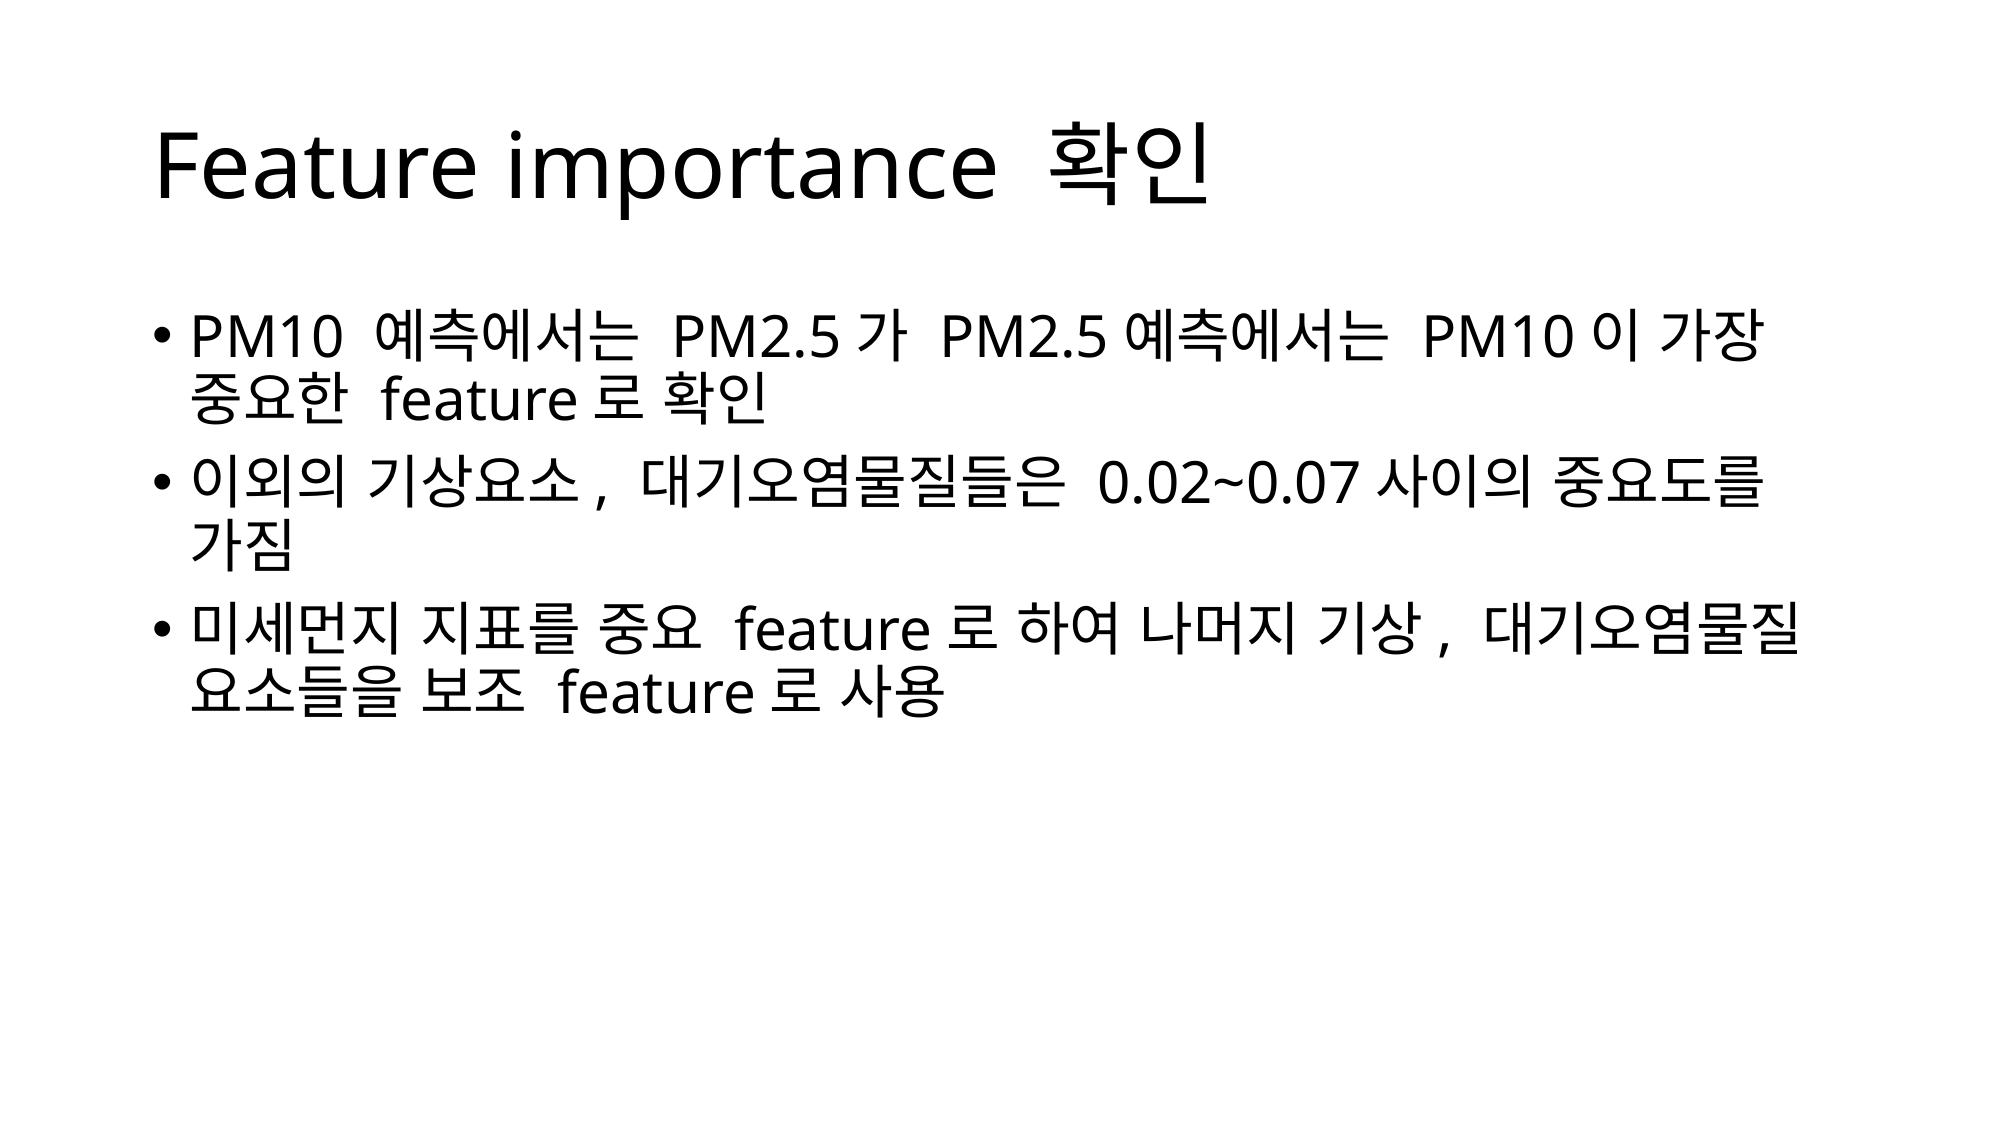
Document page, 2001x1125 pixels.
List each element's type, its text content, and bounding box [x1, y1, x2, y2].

title Feature importance 확인 [137, 59, 1863, 278]
list PM10 예측에서는 PM2.5가 PM2.5예측에서는 PM10이 가장 중요한 feature로 확인 이외의 기상요소, 대기오염물질들은 0.02~0.07사이의 중요도를 가짐 미세먼지 지표를 중요 feature로 하여 나머지 기상, 대기오염물질 요소들을 보조 feature로 사용 [137, 299, 1863, 1014]
